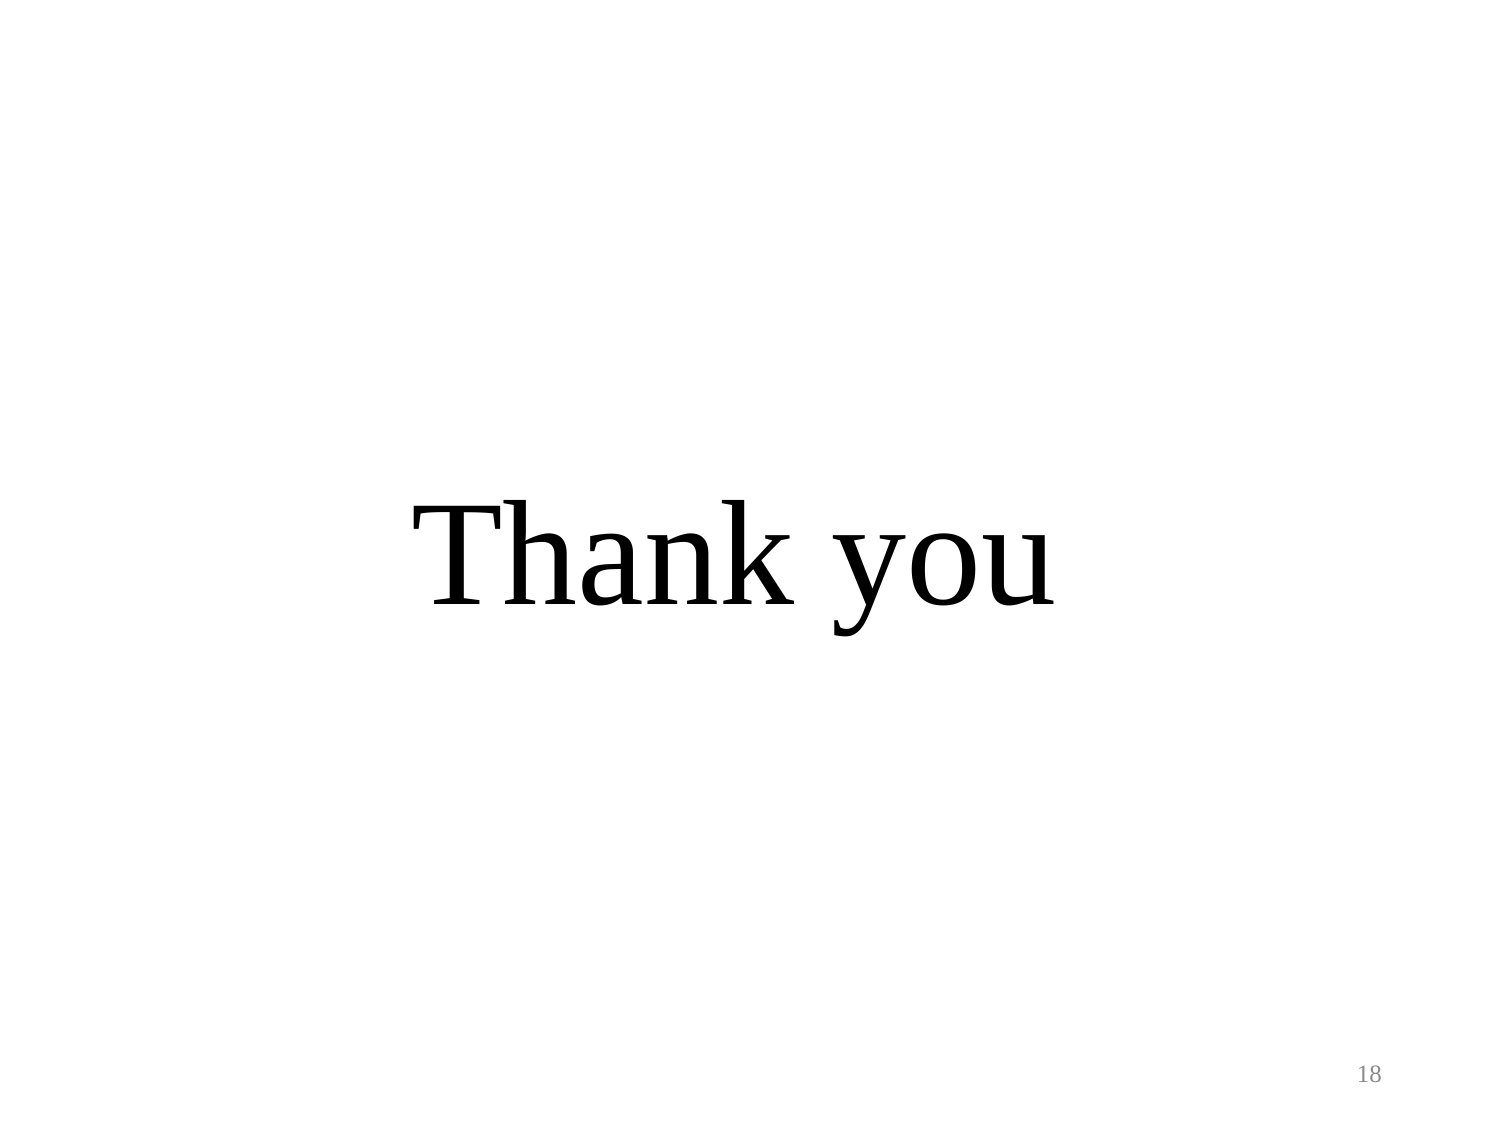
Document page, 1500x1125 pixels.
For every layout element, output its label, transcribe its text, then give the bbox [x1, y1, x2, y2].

slide_number 18 [1059, 1042, 1397, 1103]
list Thank you [87, 467, 1382, 1125]
